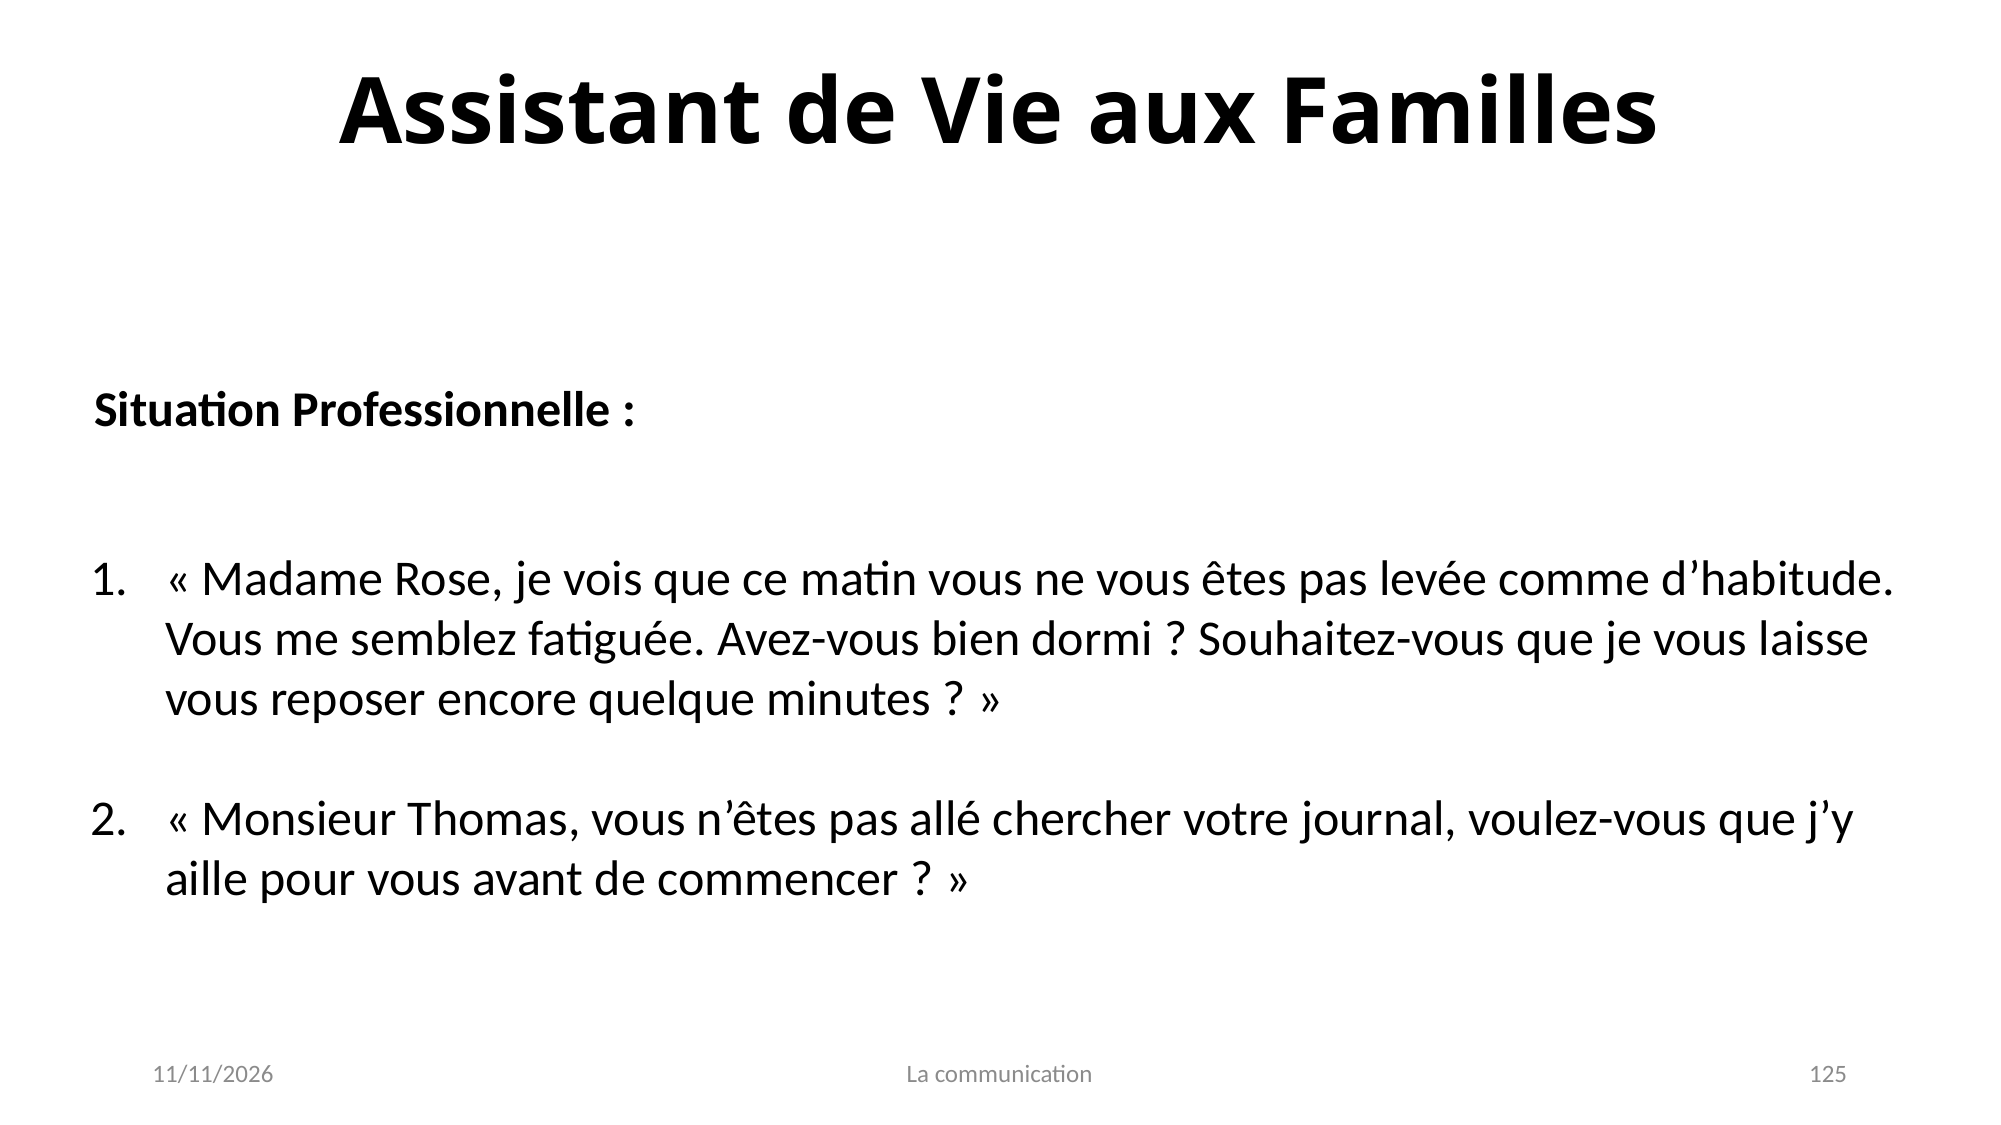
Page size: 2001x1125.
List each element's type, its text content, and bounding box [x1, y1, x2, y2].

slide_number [137, 1042, 588, 1103]
slide_number 125 [1412, 1042, 1863, 1103]
footer La communication [662, 1042, 1338, 1103]
text_box Assistant de Vie aux Familles [137, 56, 1863, 275]
text_box « Madame Rose, je vois que ce matin vous ne vous êtes pas levée comme d’habitude. Vous me semblez fatiguée. Avez-vous bien dormi ? Souhaitez-vous que je vous laisse vous reposer encore quelque minutes ? » « Monsieur Thomas, vous n’êtes pas allé chercher votre journal, voulez-vous que j’y aille pour vous avant de commencer ? » [75, 478, 1925, 914]
text_box Situation Professionnelle : [74, 361, 2000, 451]
